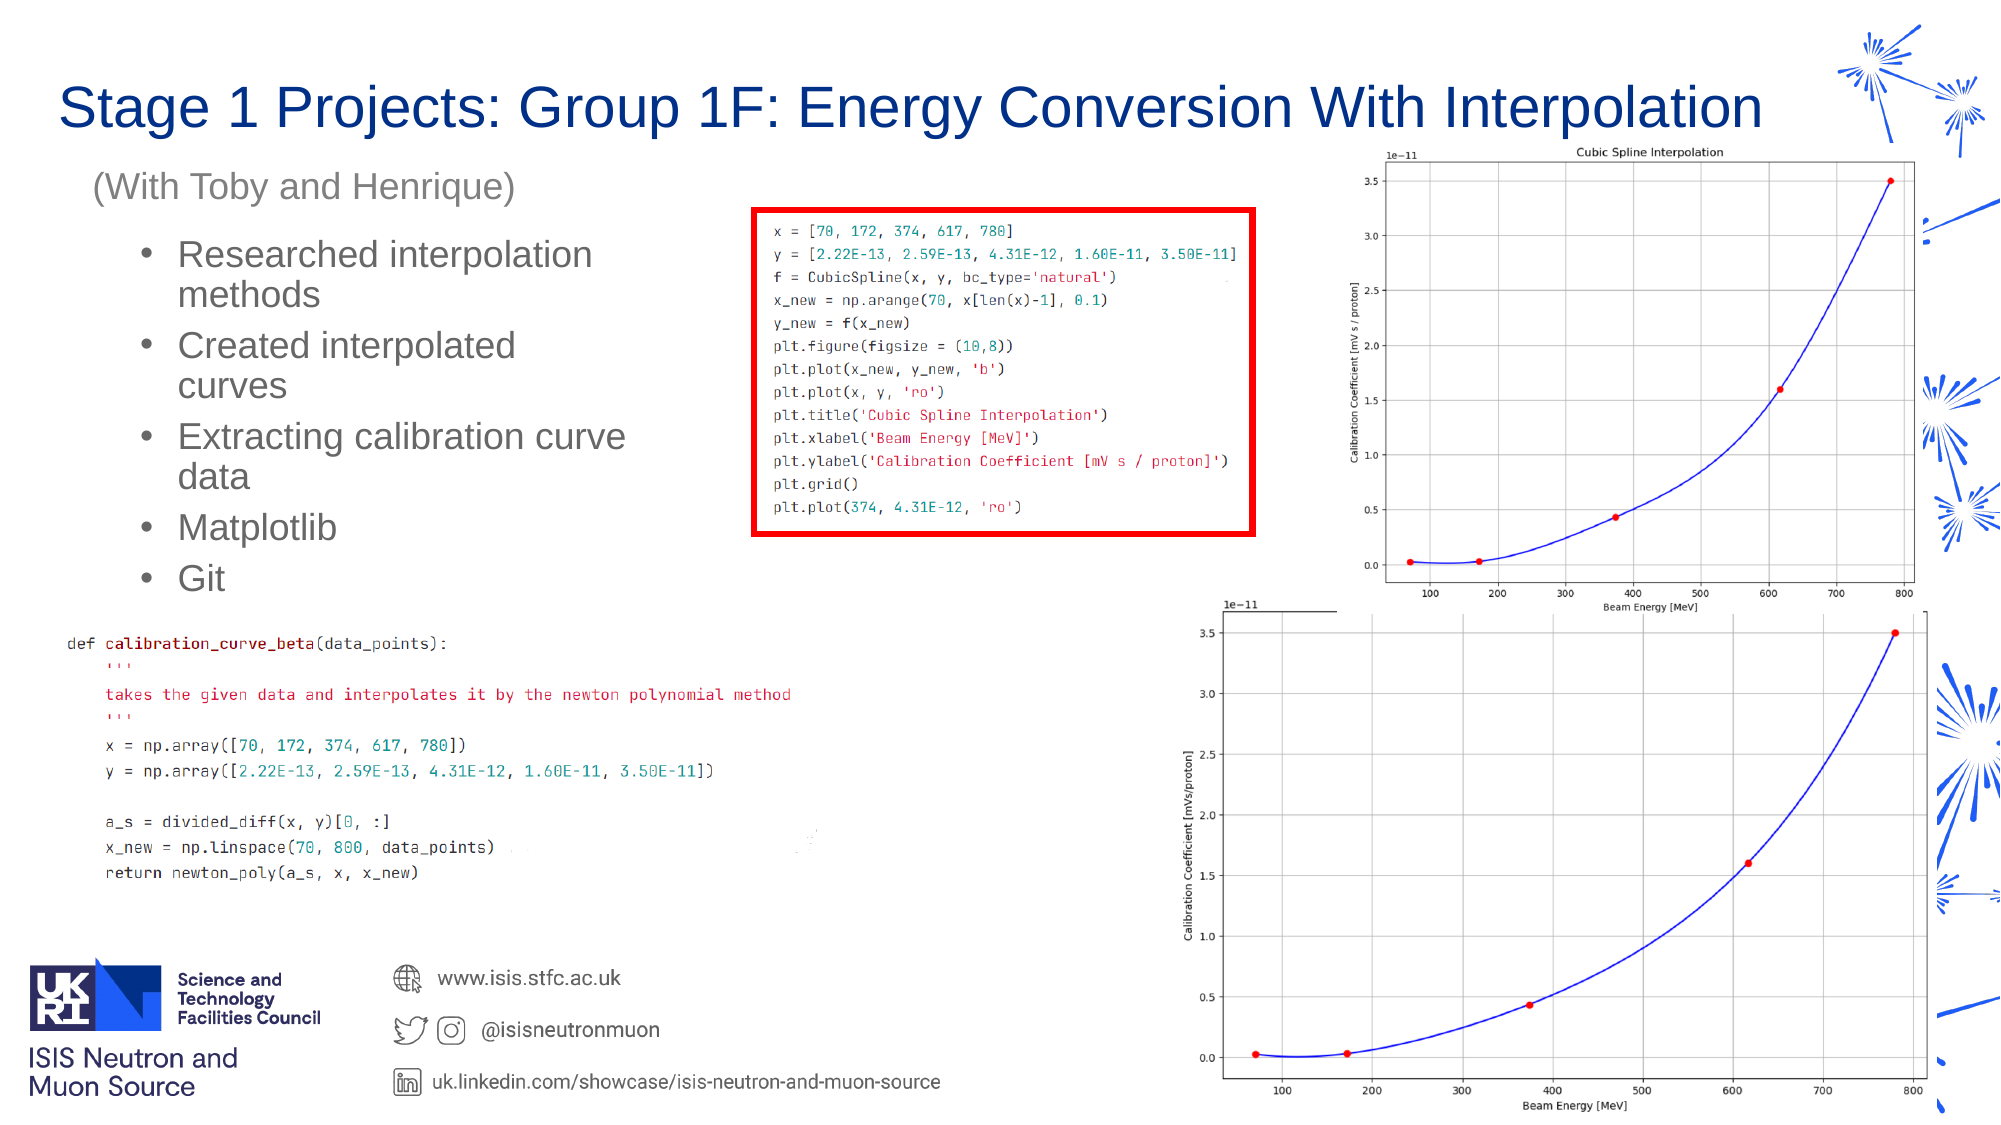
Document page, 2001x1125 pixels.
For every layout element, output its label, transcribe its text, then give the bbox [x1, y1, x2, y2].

text_box (With Toby and Henrique) [2, 154, 531, 215]
text_box Researched interpolation methods Created interpolated curves Extracting calibration curve data Matplotlib Git [50, 227, 647, 941]
picture [0, 0, 2000, 1125]
text_box Stage 1 Projects: Group 1F: Energy Conversion With Interpolation [43, 70, 1838, 165]
text_box [753, 209, 1253, 535]
